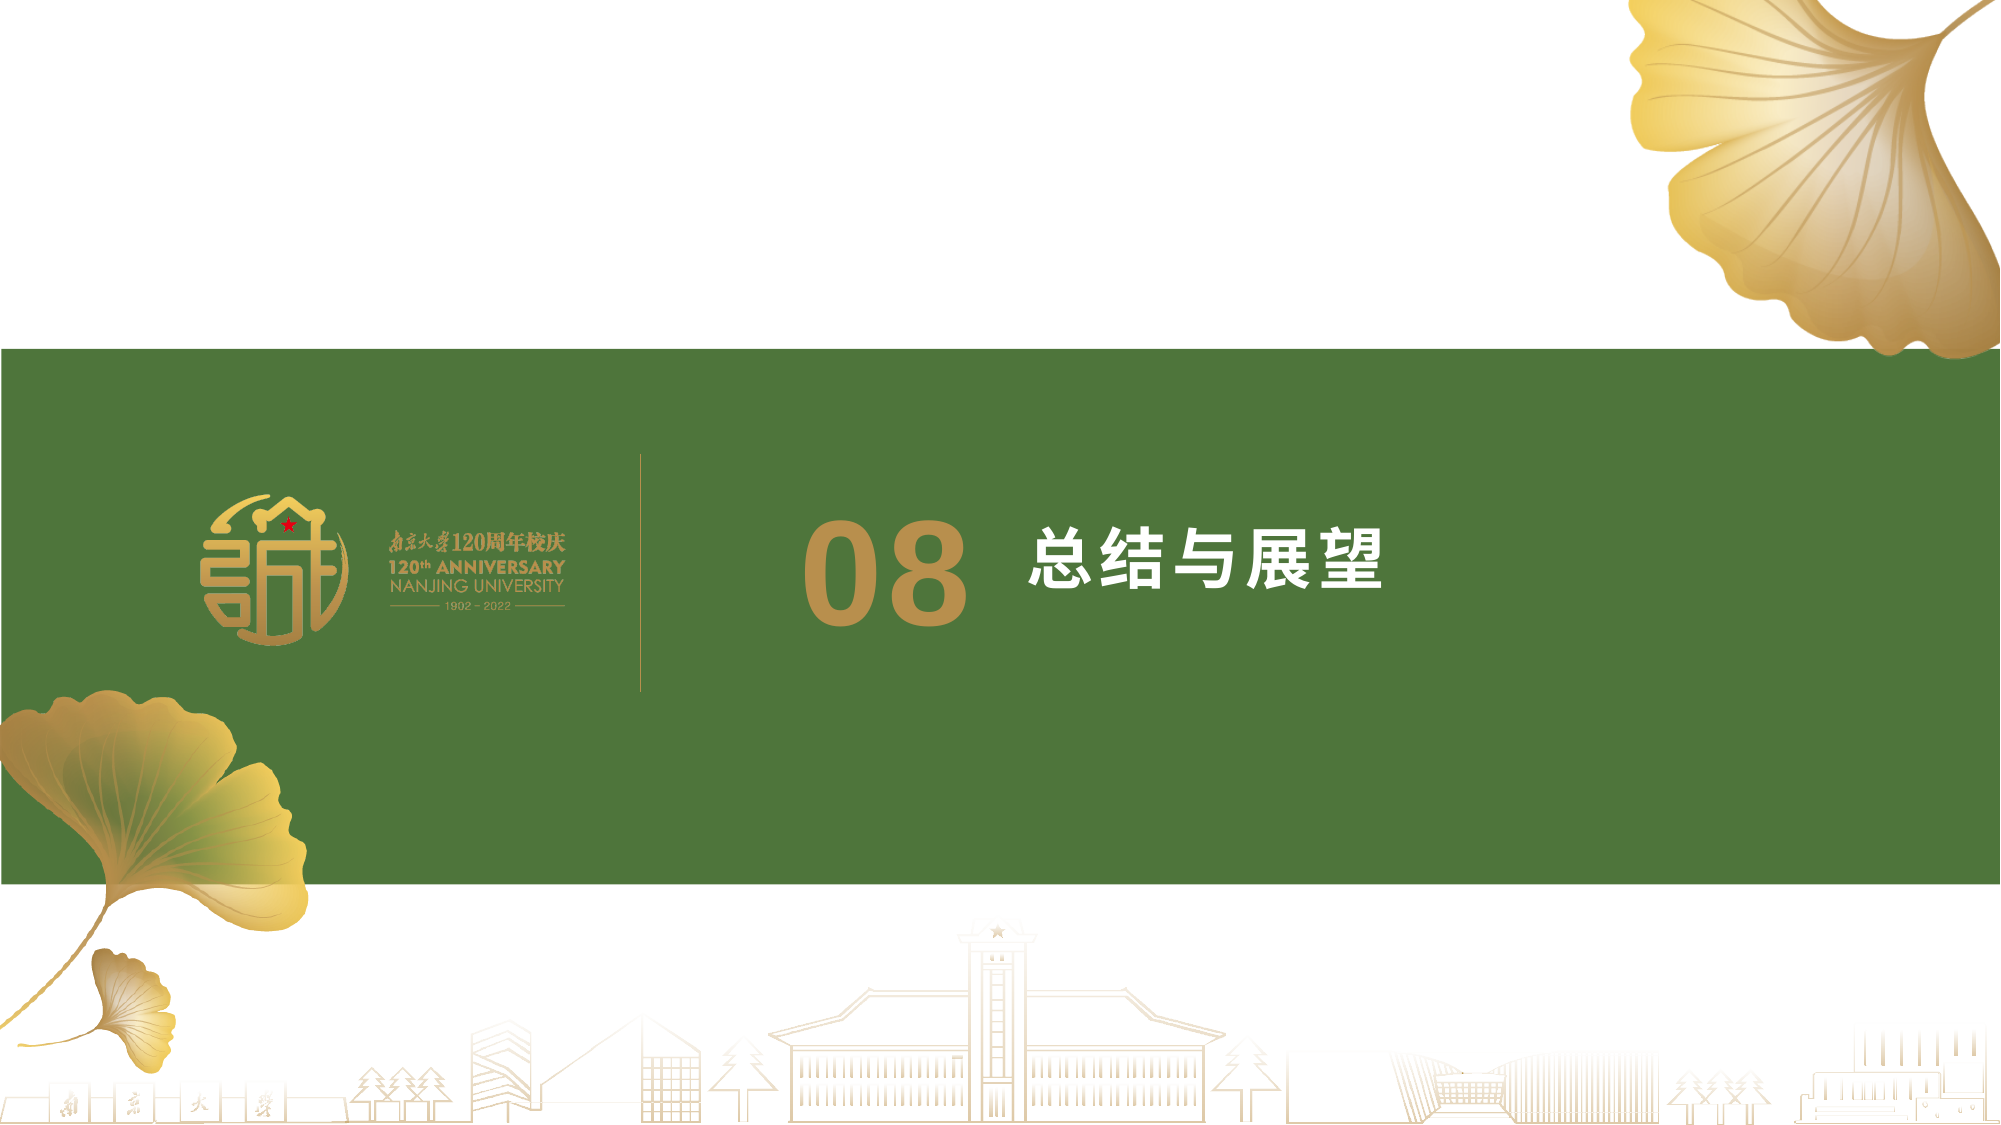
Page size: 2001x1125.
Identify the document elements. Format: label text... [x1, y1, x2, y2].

picture [1558, 0, 2000, 460]
text_box 总结与展望 [1011, 488, 1819, 626]
text_box [0, 348, 2000, 885]
text_box 08 [763, 463, 1008, 668]
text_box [0, 914, 1999, 1125]
picture [0, 436, 609, 914]
